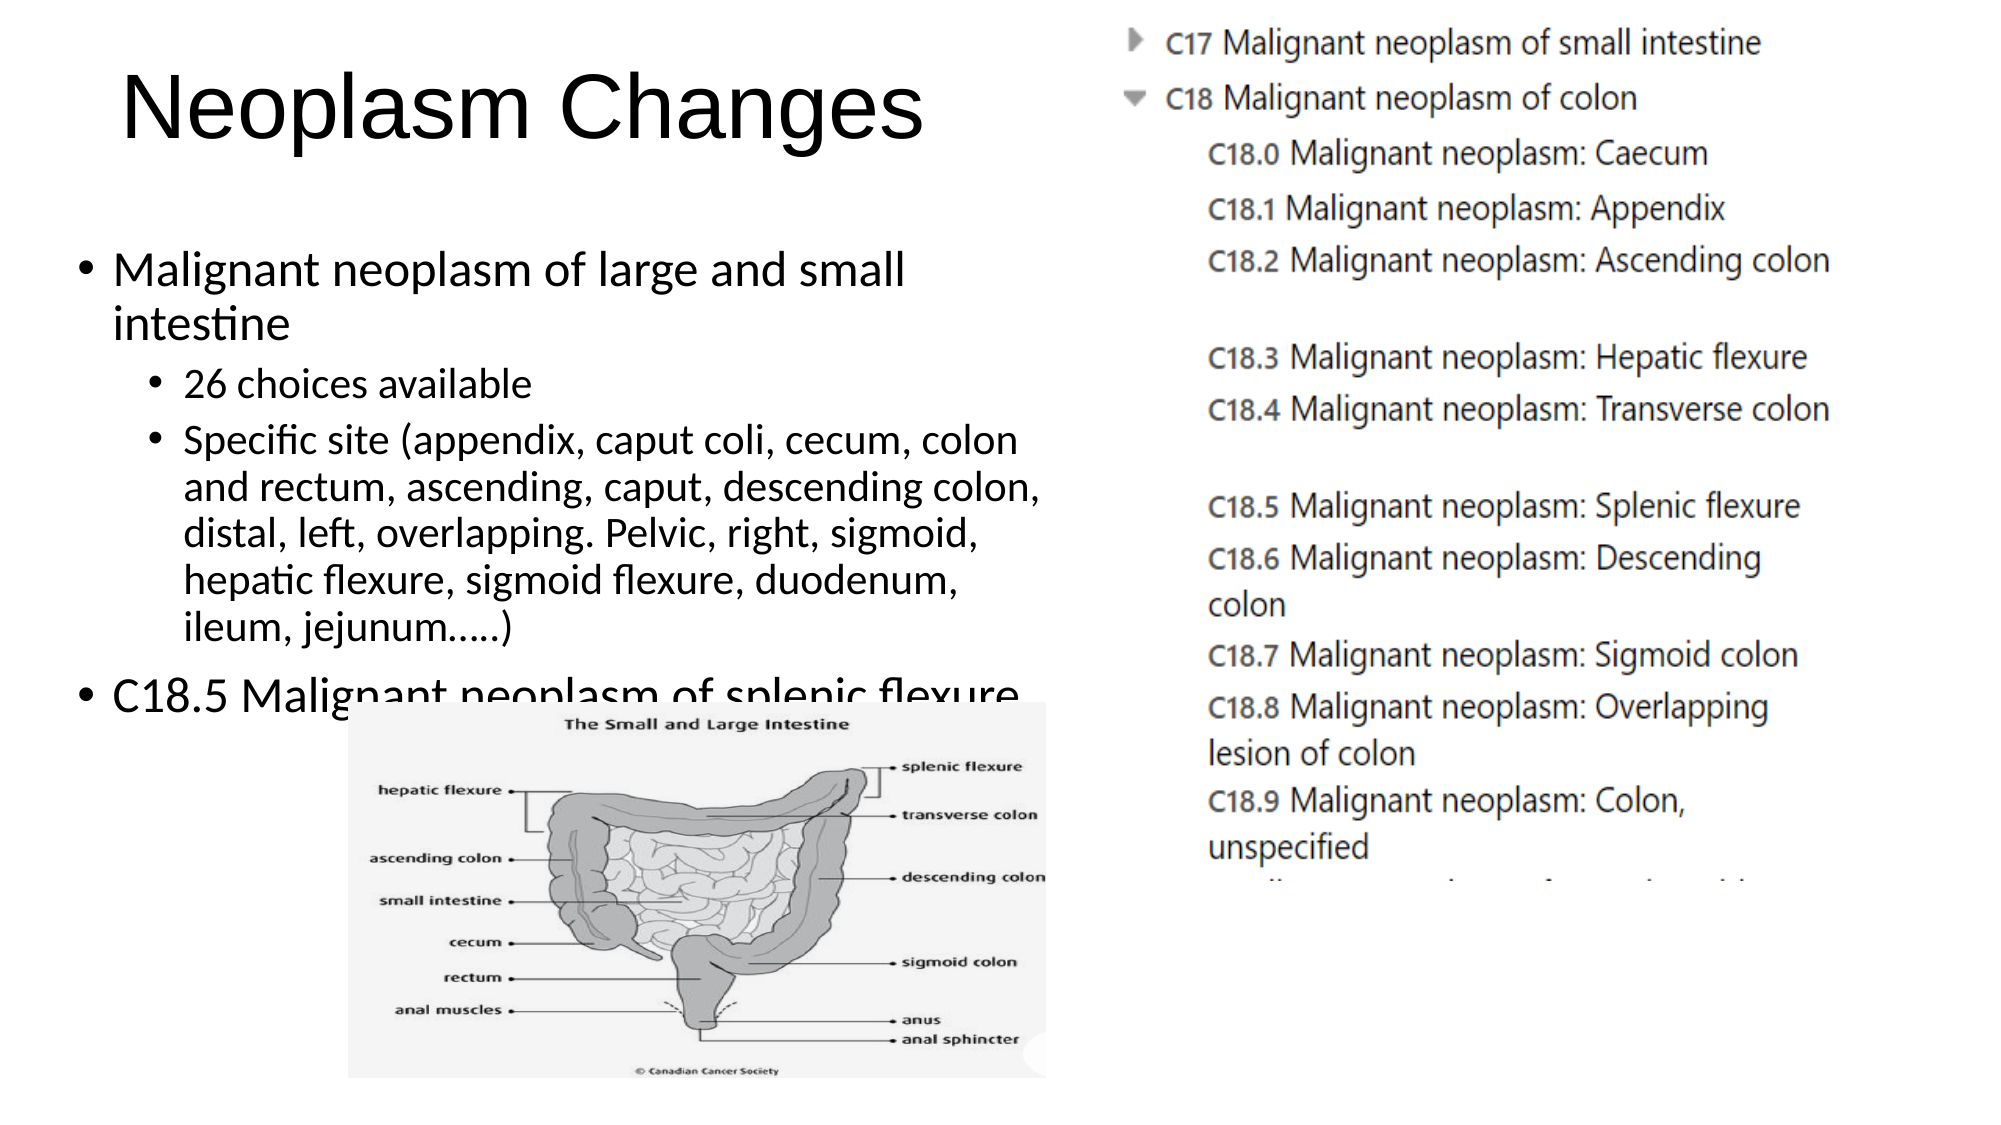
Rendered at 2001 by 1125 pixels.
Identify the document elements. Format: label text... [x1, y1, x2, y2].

title Neoplasm Changes [105, 0, 1830, 218]
picture [348, 702, 1046, 1078]
picture [1107, 13, 1849, 881]
list Malignant neoplasm of large and small intestine 26 choices available Specific site (appendix, caput coli, cecum, colon and rectum, ascending, caput, descending colon, distal, left, overlapping. Pelvic, right, sigmoid, hepatic flexure, sigmoid flexure, duodenum, ileum, jejunum…..) C18.5 Malignant neoplasm of splenic flexure [62, 234, 1077, 741]
